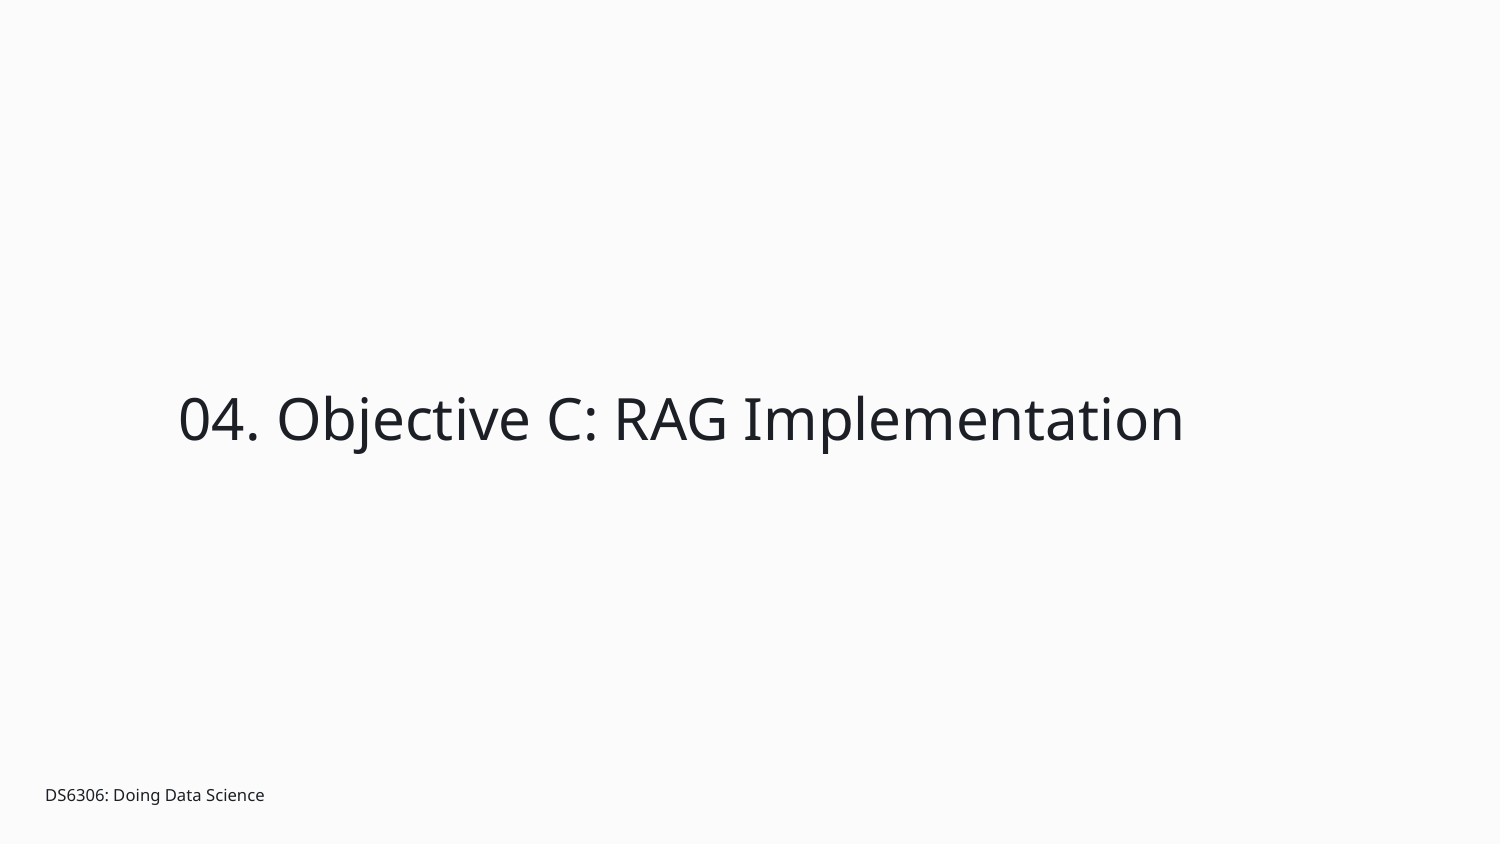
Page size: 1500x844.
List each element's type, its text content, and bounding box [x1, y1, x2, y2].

subtitle DS6306: Doing Data Science [45, 790, 375, 820]
title 04. Objective C: RAG Implementation [178, 390, 1431, 531]
